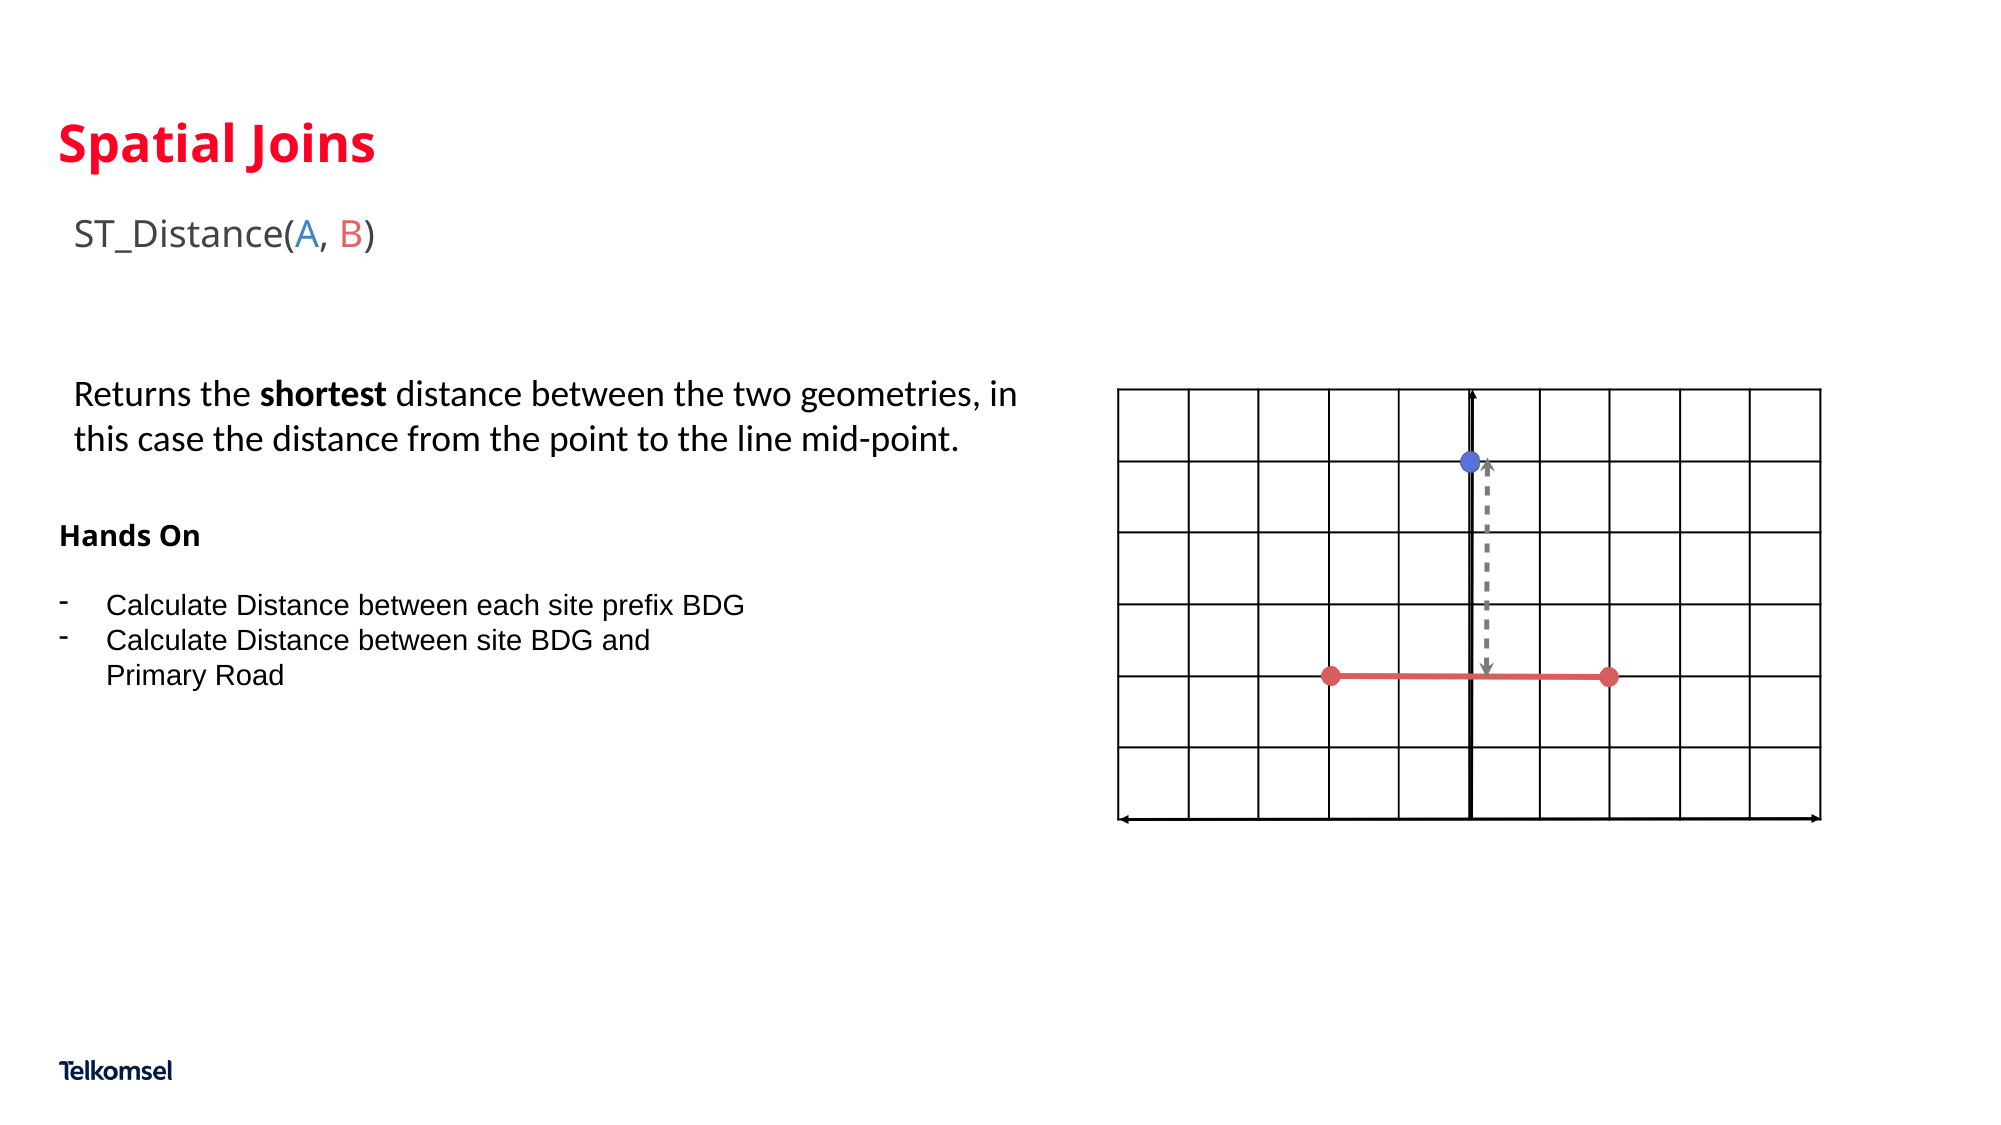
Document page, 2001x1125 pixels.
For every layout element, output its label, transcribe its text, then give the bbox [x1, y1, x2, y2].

picture [59, 1060, 172, 1080]
text_box Hands On Calculate Distance between each site prefix BDG Calculate Distance between site BDG and Primary Road [59, 516, 756, 877]
text_box Returns the shortest distance between the two geometries, in this case the distance from the point to the line mid-point. [58, 361, 1060, 602]
title Spatial Joins [59, 58, 833, 174]
picture [1110, 380, 1829, 828]
text_box ST_Distance(A, B) [58, 202, 1060, 353]
